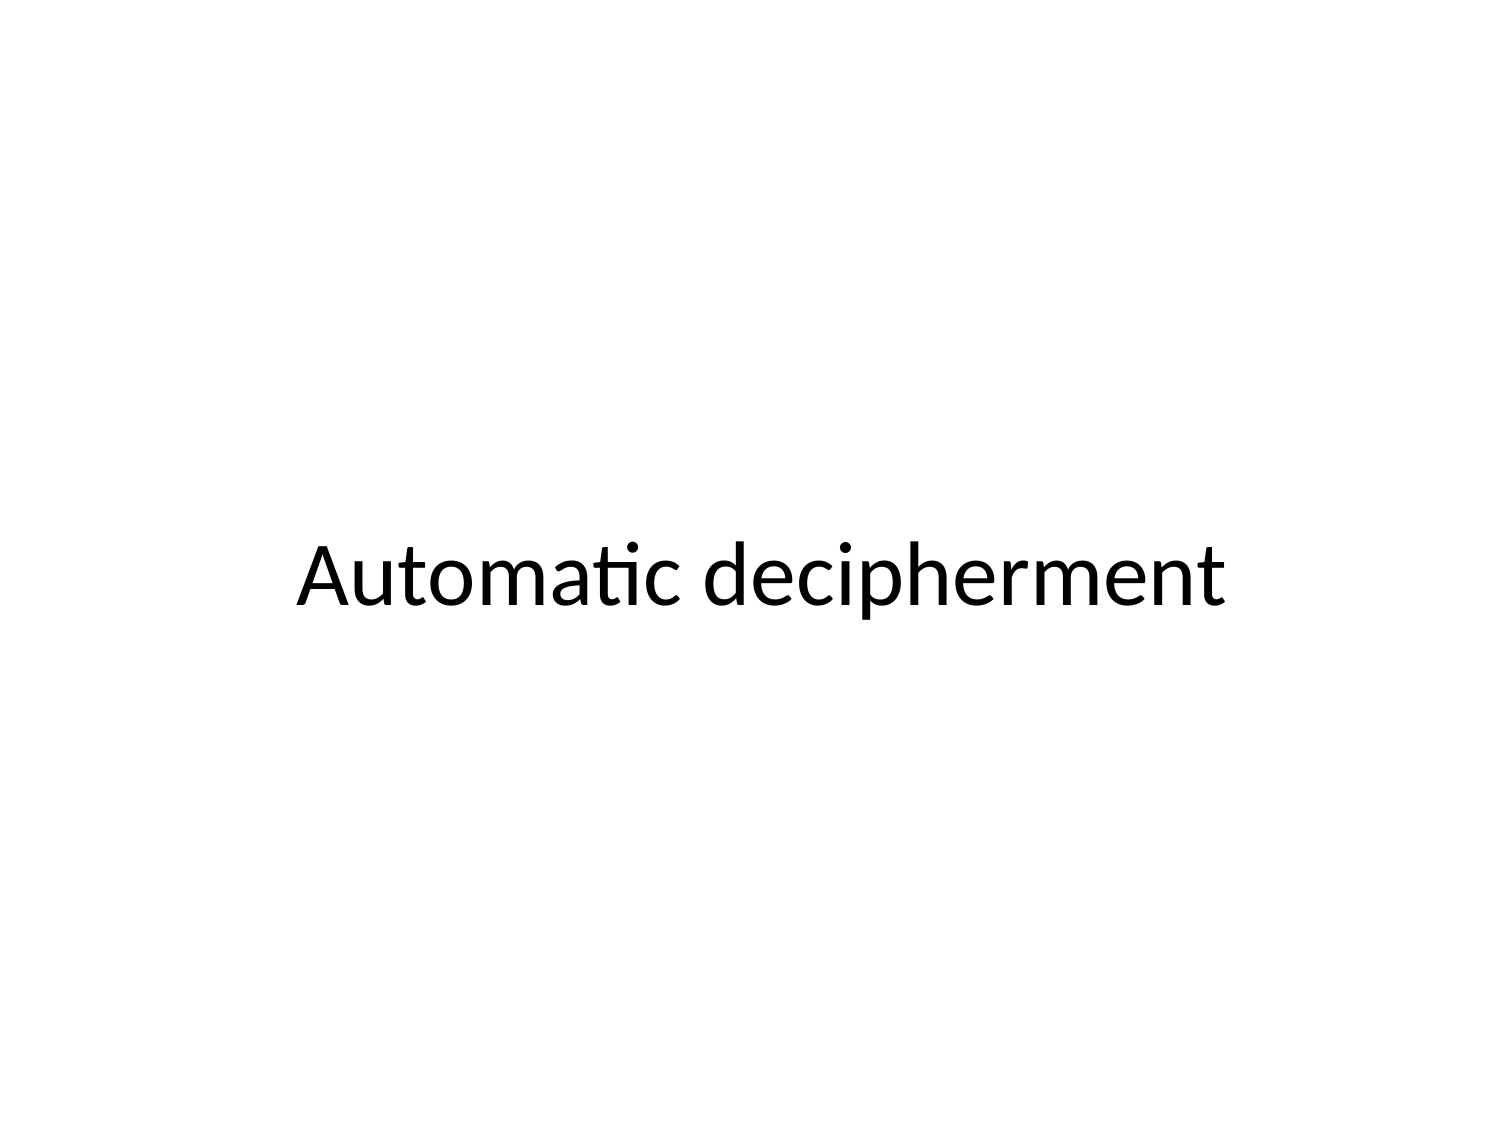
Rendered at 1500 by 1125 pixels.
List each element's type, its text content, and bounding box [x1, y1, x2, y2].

title Automatic decipherment [87, 474, 1438, 663]
